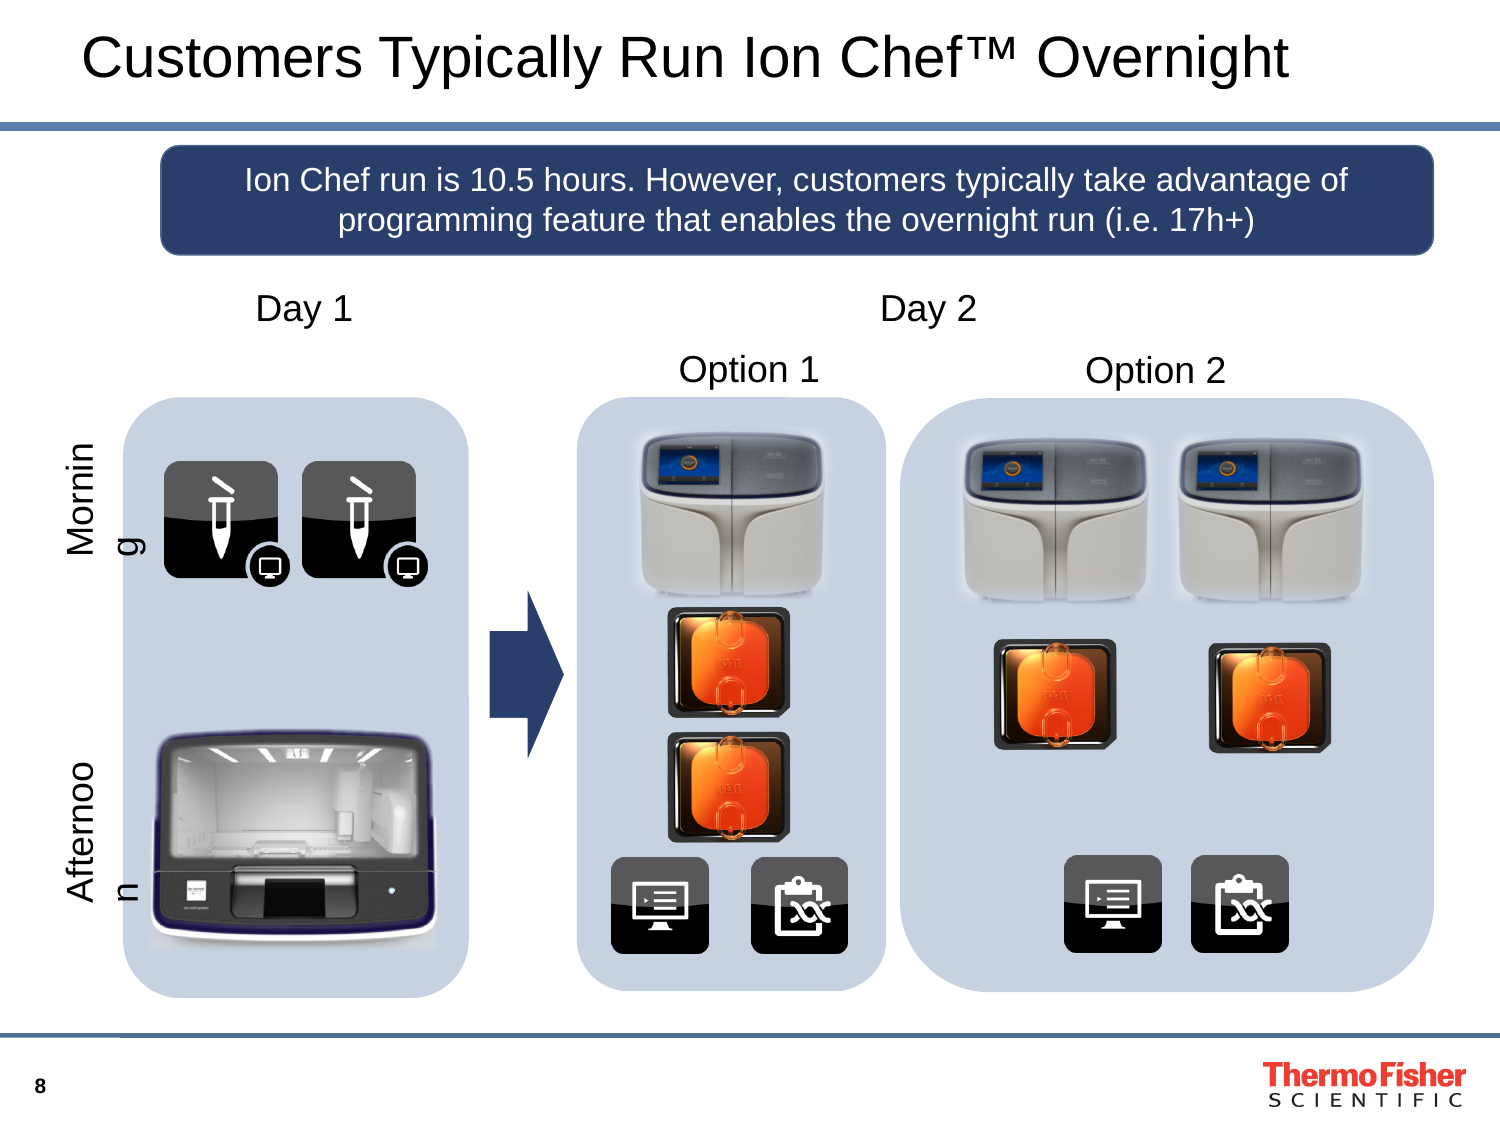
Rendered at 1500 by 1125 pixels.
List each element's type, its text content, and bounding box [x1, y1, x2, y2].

picture [750, 856, 849, 955]
picture [993, 638, 1117, 751]
title Customers Typically Run Ion Chef™ Overnight [73, 0, 1435, 116]
picture [1191, 855, 1289, 953]
picture [947, 424, 1378, 613]
text_box [900, 398, 1434, 992]
text_box [577, 397, 886, 991]
picture [1263, 1062, 1466, 1107]
picture [145, 724, 442, 955]
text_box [164, 461, 428, 587]
text_box [123, 398, 469, 998]
text_box Ion Chef run is 10.5 hours. However, customers typically take advantage of programming feature that enables the overnight run (i.e. 17h+) [160, 145, 1434, 255]
text_box Option 1 [663, 337, 873, 398]
text_box [488, 585, 565, 763]
picture [611, 856, 709, 955]
text_box Option 2 [1070, 338, 1279, 399]
text_box Afternoon [48, 736, 124, 919]
picture [1208, 642, 1332, 754]
picture [624, 419, 840, 719]
picture [666, 731, 791, 843]
picture [1064, 855, 1162, 953]
text_box Day 1 [240, 276, 428, 337]
text_box Day 2 [865, 276, 1052, 337]
text_box Morning [48, 419, 124, 572]
